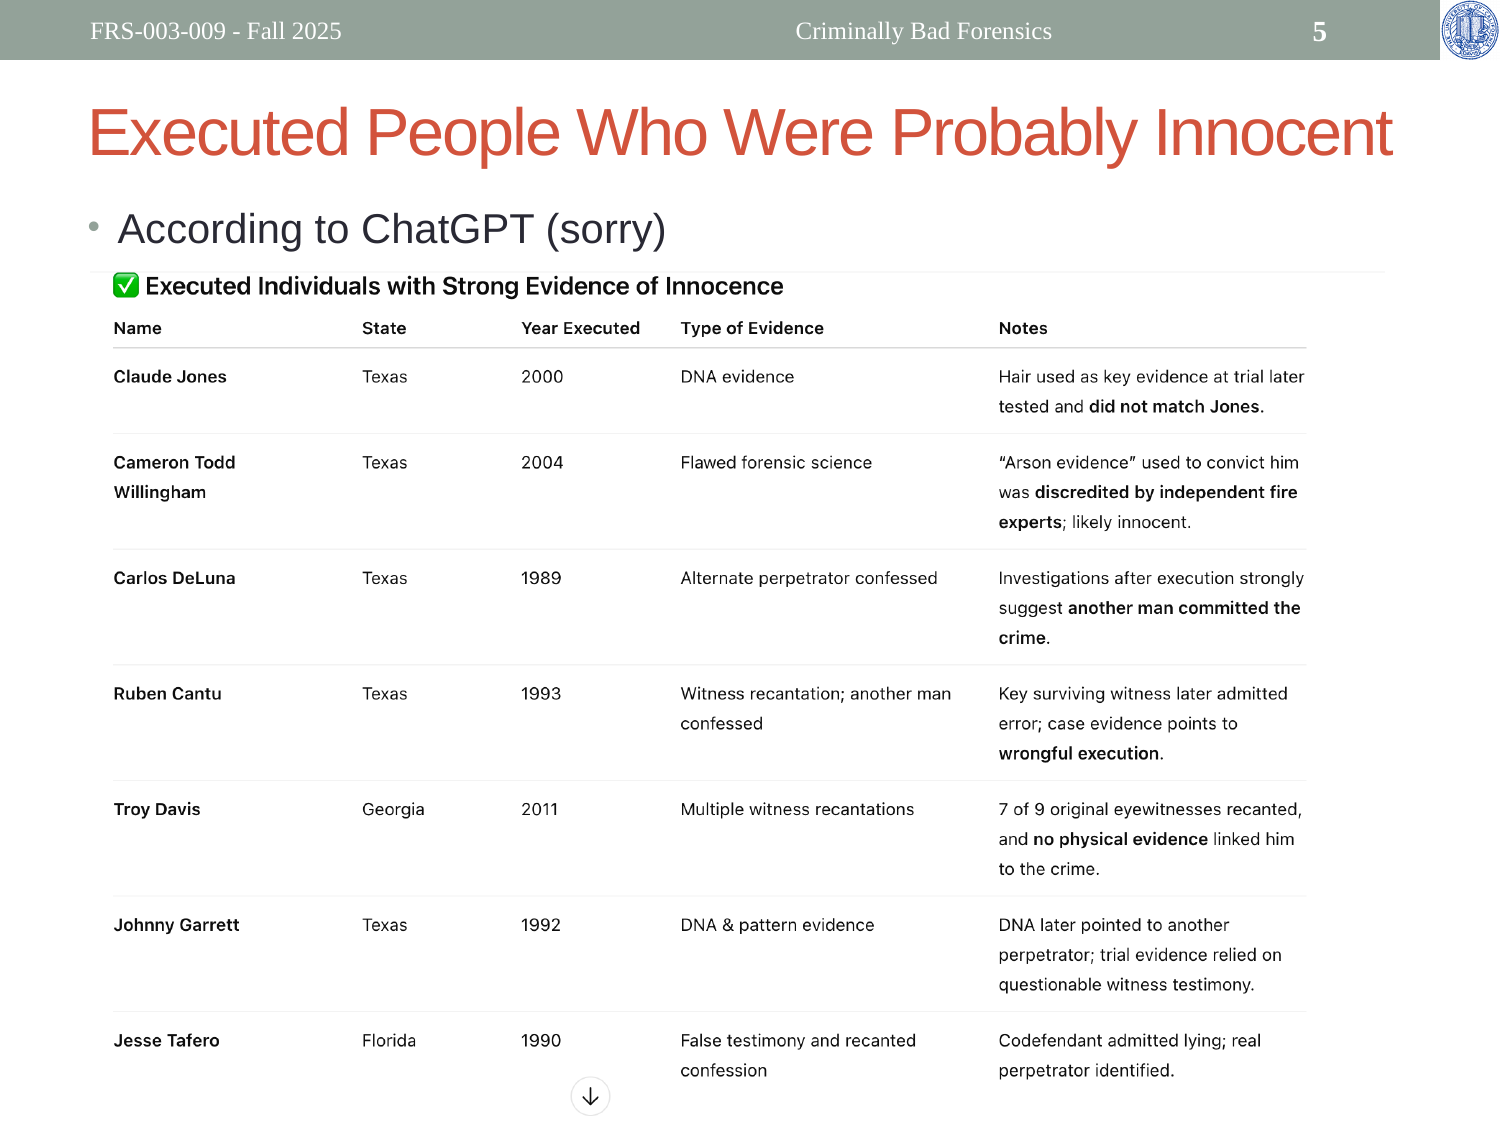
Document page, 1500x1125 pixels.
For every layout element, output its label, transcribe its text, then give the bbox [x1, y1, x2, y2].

picture [1440, 0, 1500, 61]
list According to ChatGPT (sorry) [72, 193, 1423, 1087]
title Executed People Who Were Probably Innocent [72, 77, 1423, 181]
footer Criminally Bad Forensics [562, 3, 1286, 57]
slide_number FRS-003-009 - Fall 2025 [75, 3, 550, 57]
slide_number 5 [1297, 3, 1425, 57]
picture [89, 263, 1386, 1123]
